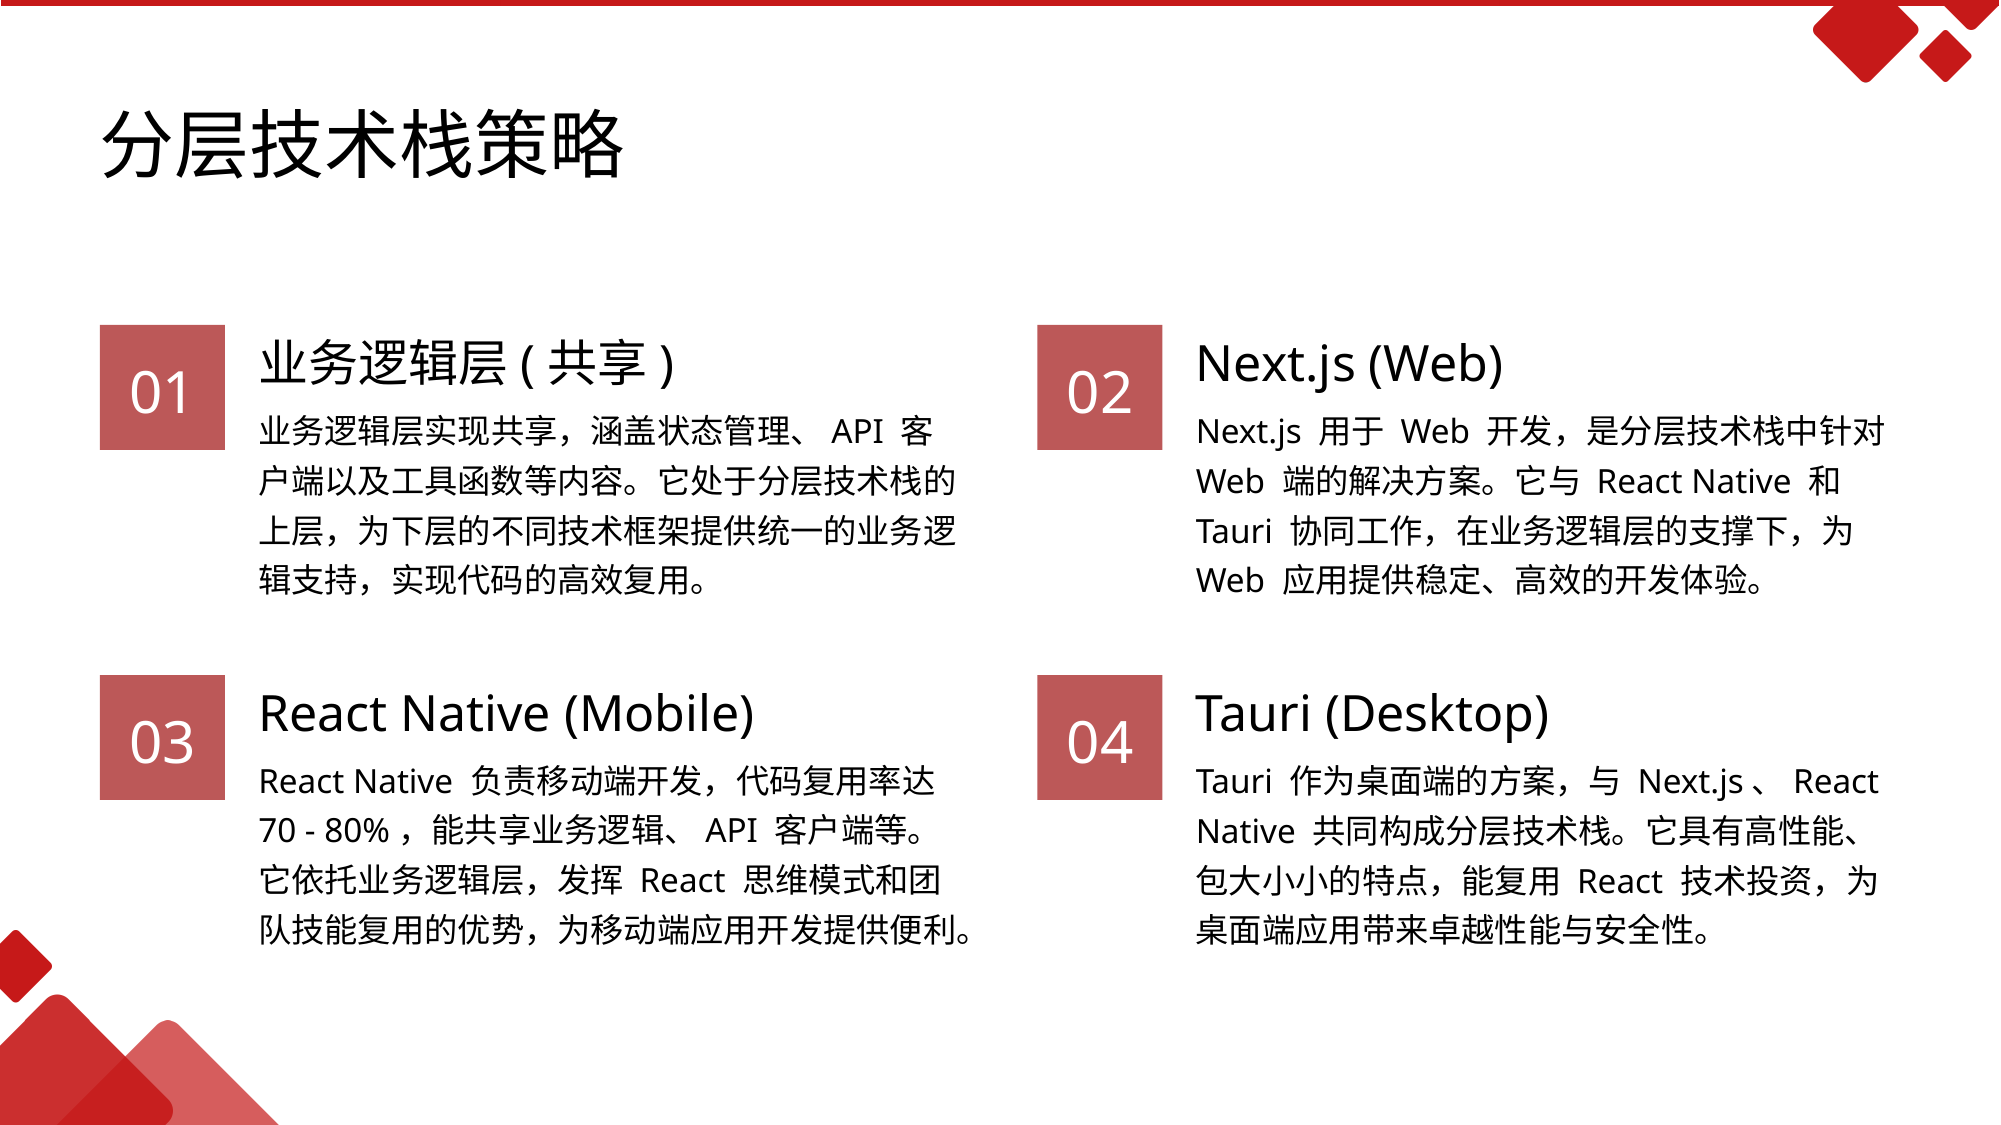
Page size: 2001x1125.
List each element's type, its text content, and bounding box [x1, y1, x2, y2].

list Tauri 作为桌面端的方案，与 Next.js、React Native 共同构成分层技术栈。它具有高性能、包大小小的特点，能复用 React 技术投资，为桌面端应用带来卓越性能与安全性。 [1195, 750, 1900, 950]
list Next.js (Web) [1195, 324, 1900, 392]
list 02 [1065, 358, 1135, 417]
list React Native (Mobile) [258, 675, 963, 742]
list Next.js 用于 Web 开发，是分层技术栈中针对 Web 端的解决方案。它与 React Native 和 Tauri 协同工作，在业务逻辑层的支撑下，为 Web 应用提供稳定、高效的开发体验。 [1195, 399, 1900, 600]
list 业务逻辑层(共享) [258, 324, 963, 392]
list [1037, 675, 1163, 800]
picture [1, 0, 1999, 84]
list 业务逻辑层实现共享，涵盖状态管理、API 客户端以及工具函数等内容。它处于分层技术栈的上层，为下层的不同技术框架提供统一的业务逻辑支持，实现代码的高效复用。 [258, 399, 963, 600]
list [99, 675, 225, 800]
list 04 [1065, 708, 1135, 767]
list React Native 负责移动端开发，代码复用率达 70 - 80%，能共享业务逻辑、API 客户端等。它依托业务逻辑层，发挥 React 思维模式和团队技能复用的优势，为移动端应用开发提供便利。 [258, 750, 963, 950]
list 01 [128, 358, 197, 417]
list Tauri (Desktop) [1195, 675, 1900, 742]
title 分层技术栈策略 [99, 87, 1900, 188]
list 03 [128, 708, 197, 767]
picture [0, 915, 291, 1125]
list [1037, 324, 1163, 450]
list [99, 324, 225, 450]
